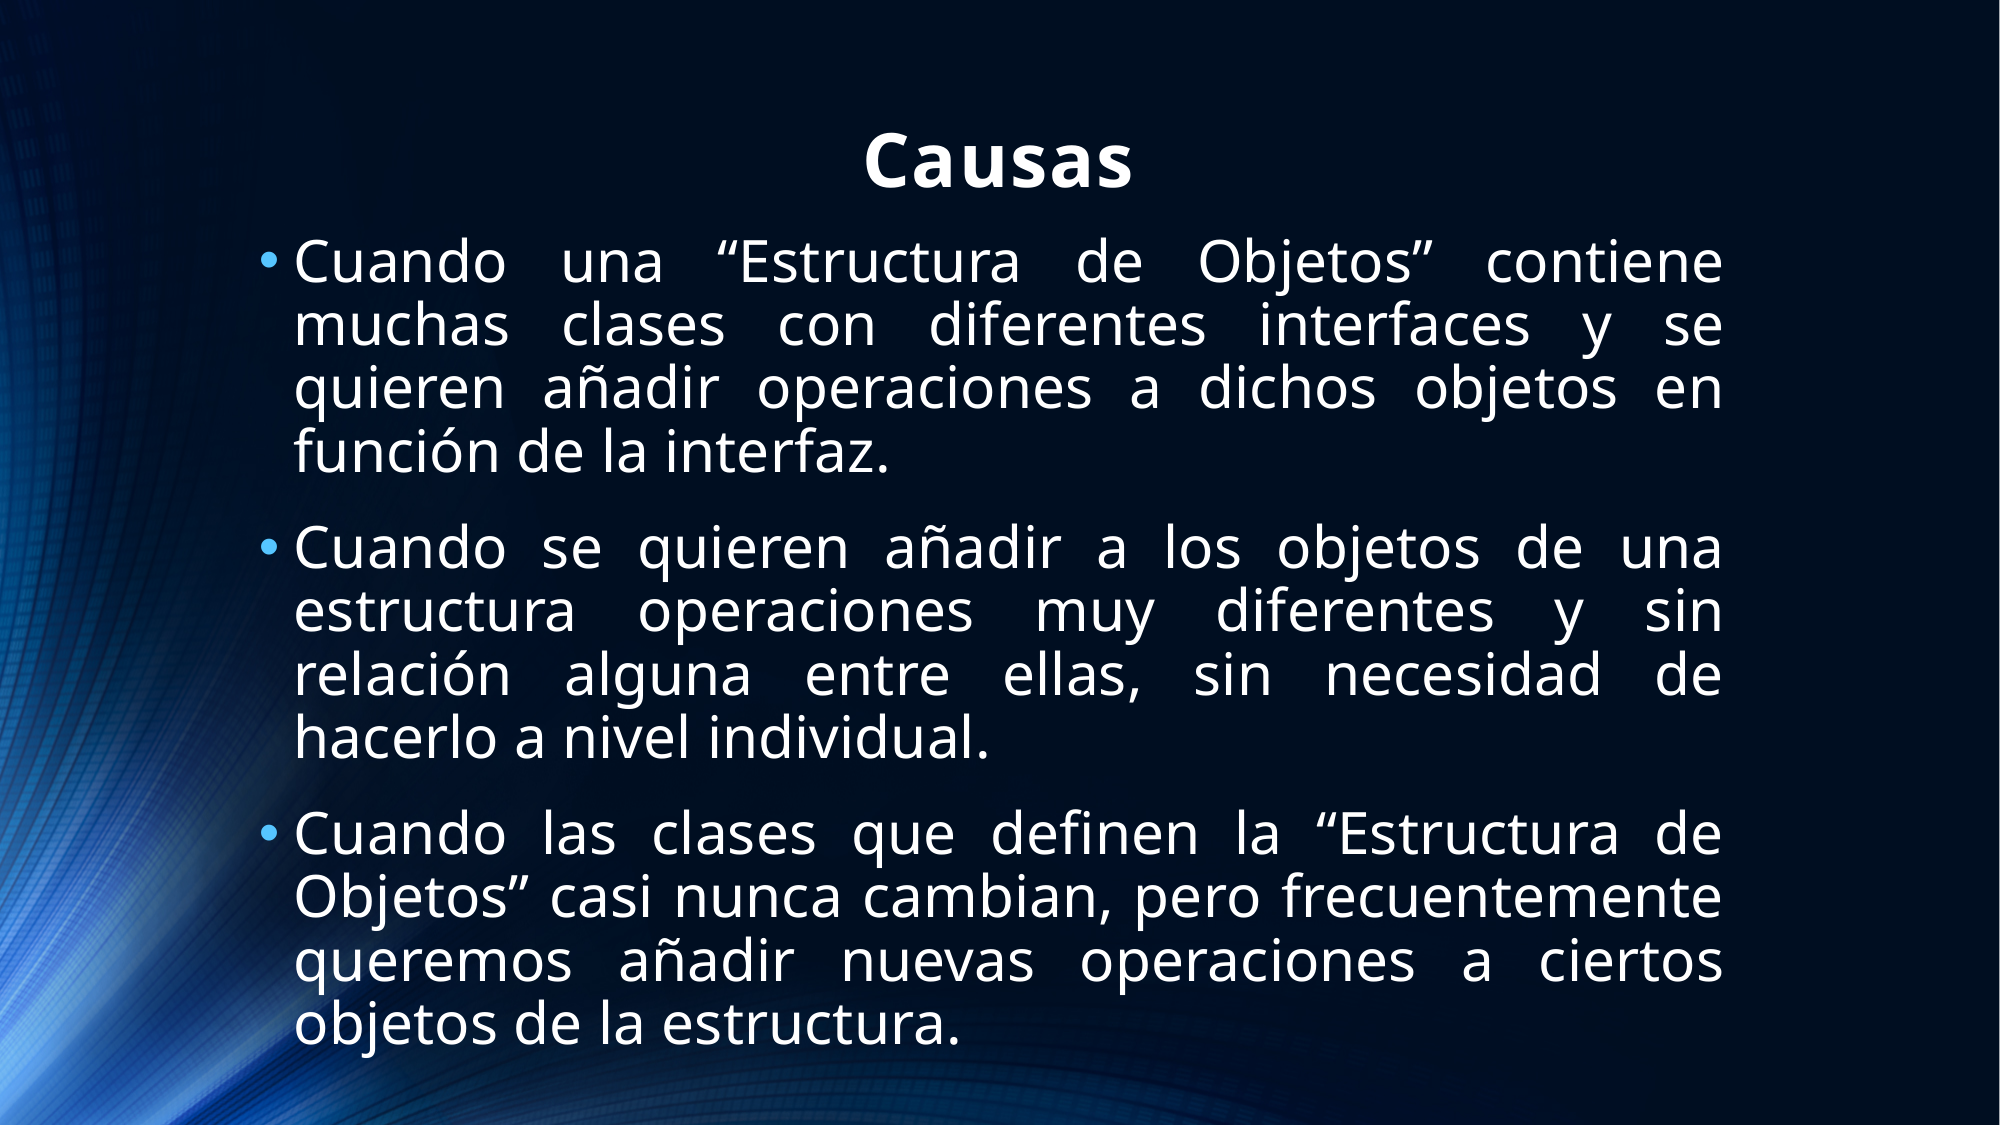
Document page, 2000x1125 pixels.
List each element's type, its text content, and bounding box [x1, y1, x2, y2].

title Causas [248, 88, 1749, 211]
list Cuando una “Estructura de Objetos” contiene muchas clases con diferentes interfaces y se quieren añadir operaciones a dichos objetos en función de la interfaz. Cuando se quieren añadir a los objetos de una estructura operaciones muy diferentes y sin relación alguna entre ellas, sin necesidad de hacerlo a nivel individual. Cuando las clases que definen la “Estructura de Objetos” casi nunca cambian, pero frecuentemente queremos añadir nuevas operaciones a ciertos objetos de la estructura. [243, 224, 1743, 1071]
picture [0, 0, 2000, 1125]
